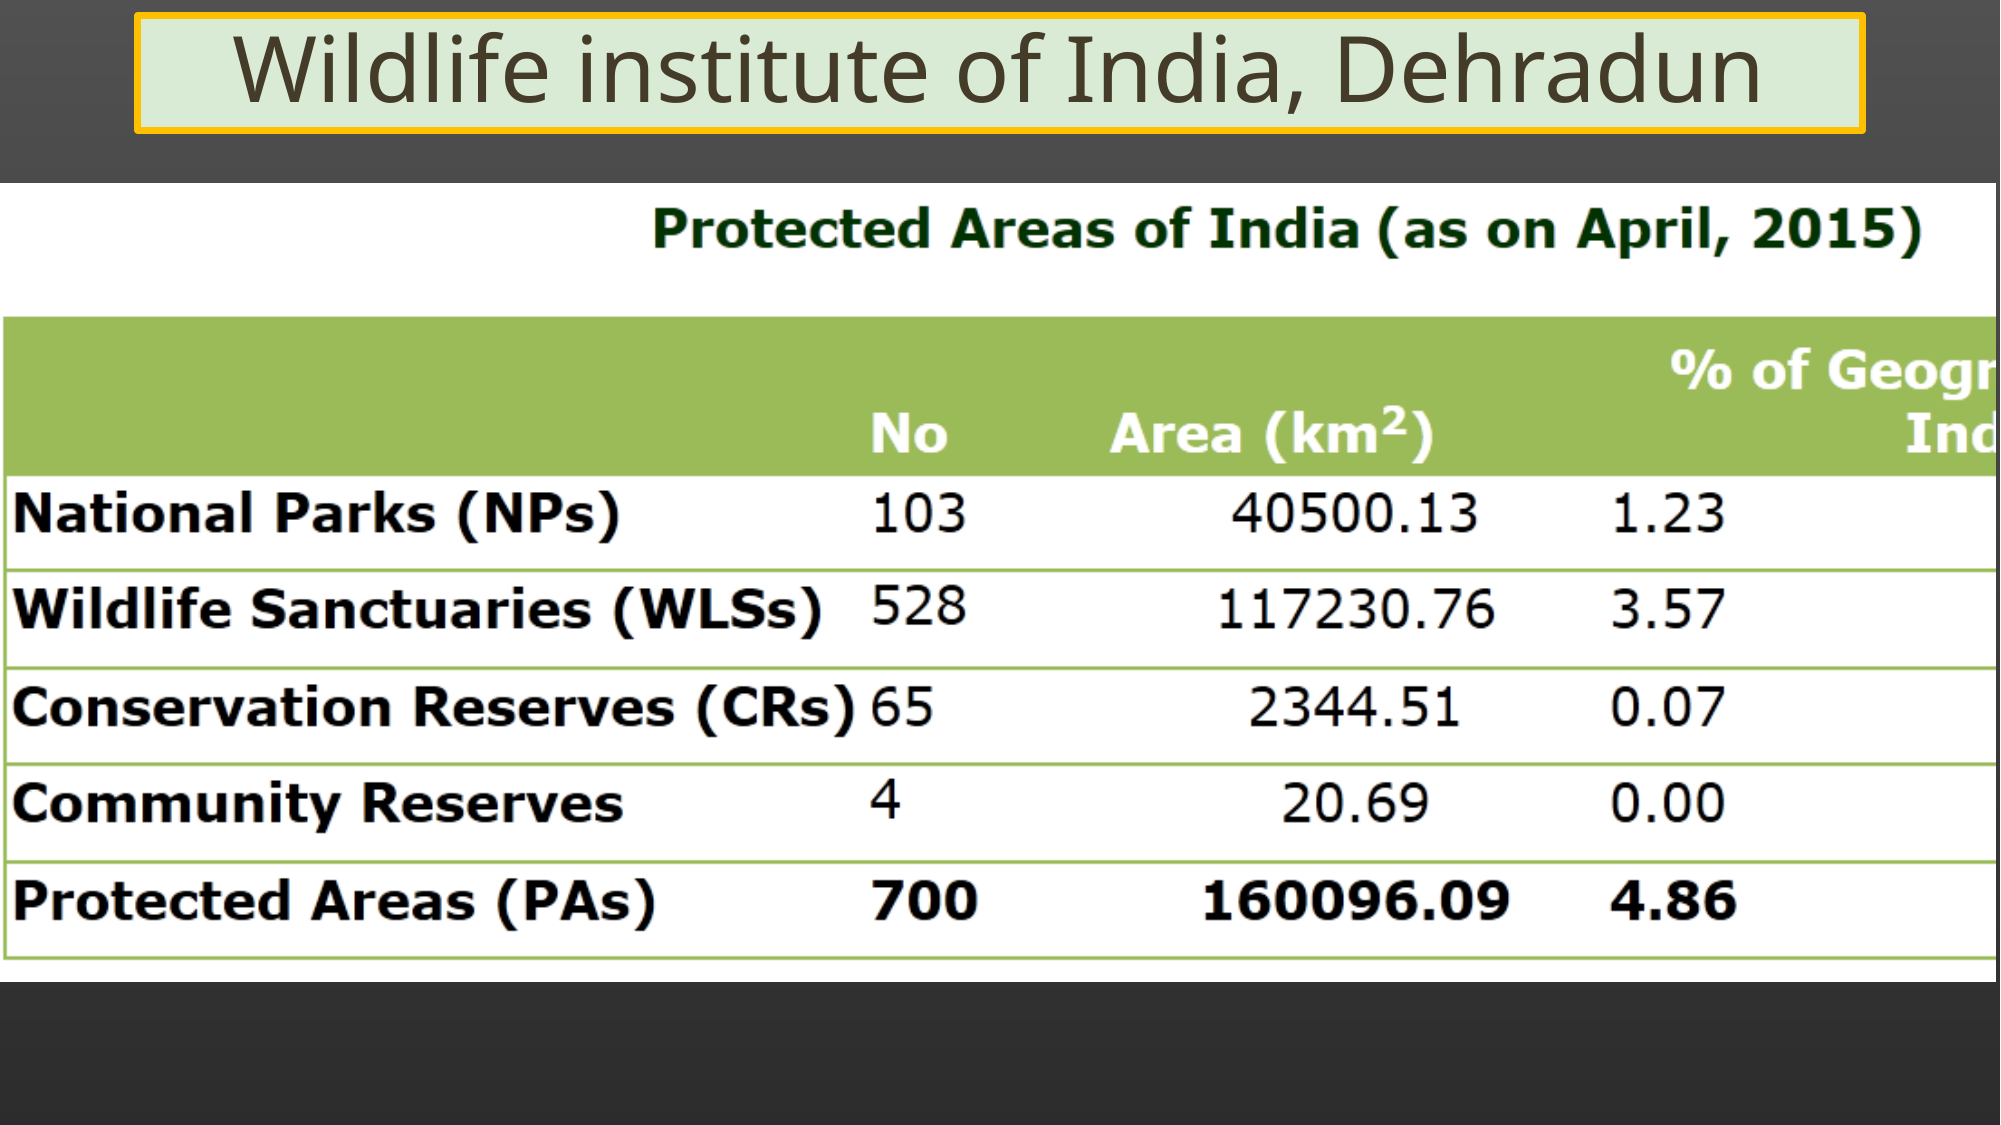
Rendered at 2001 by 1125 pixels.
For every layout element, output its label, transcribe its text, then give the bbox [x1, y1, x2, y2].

picture [1996, 223, 2000, 894]
title Wildlife institute of India, Dehradun [134, 12, 1866, 134]
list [0, 182, 1996, 982]
